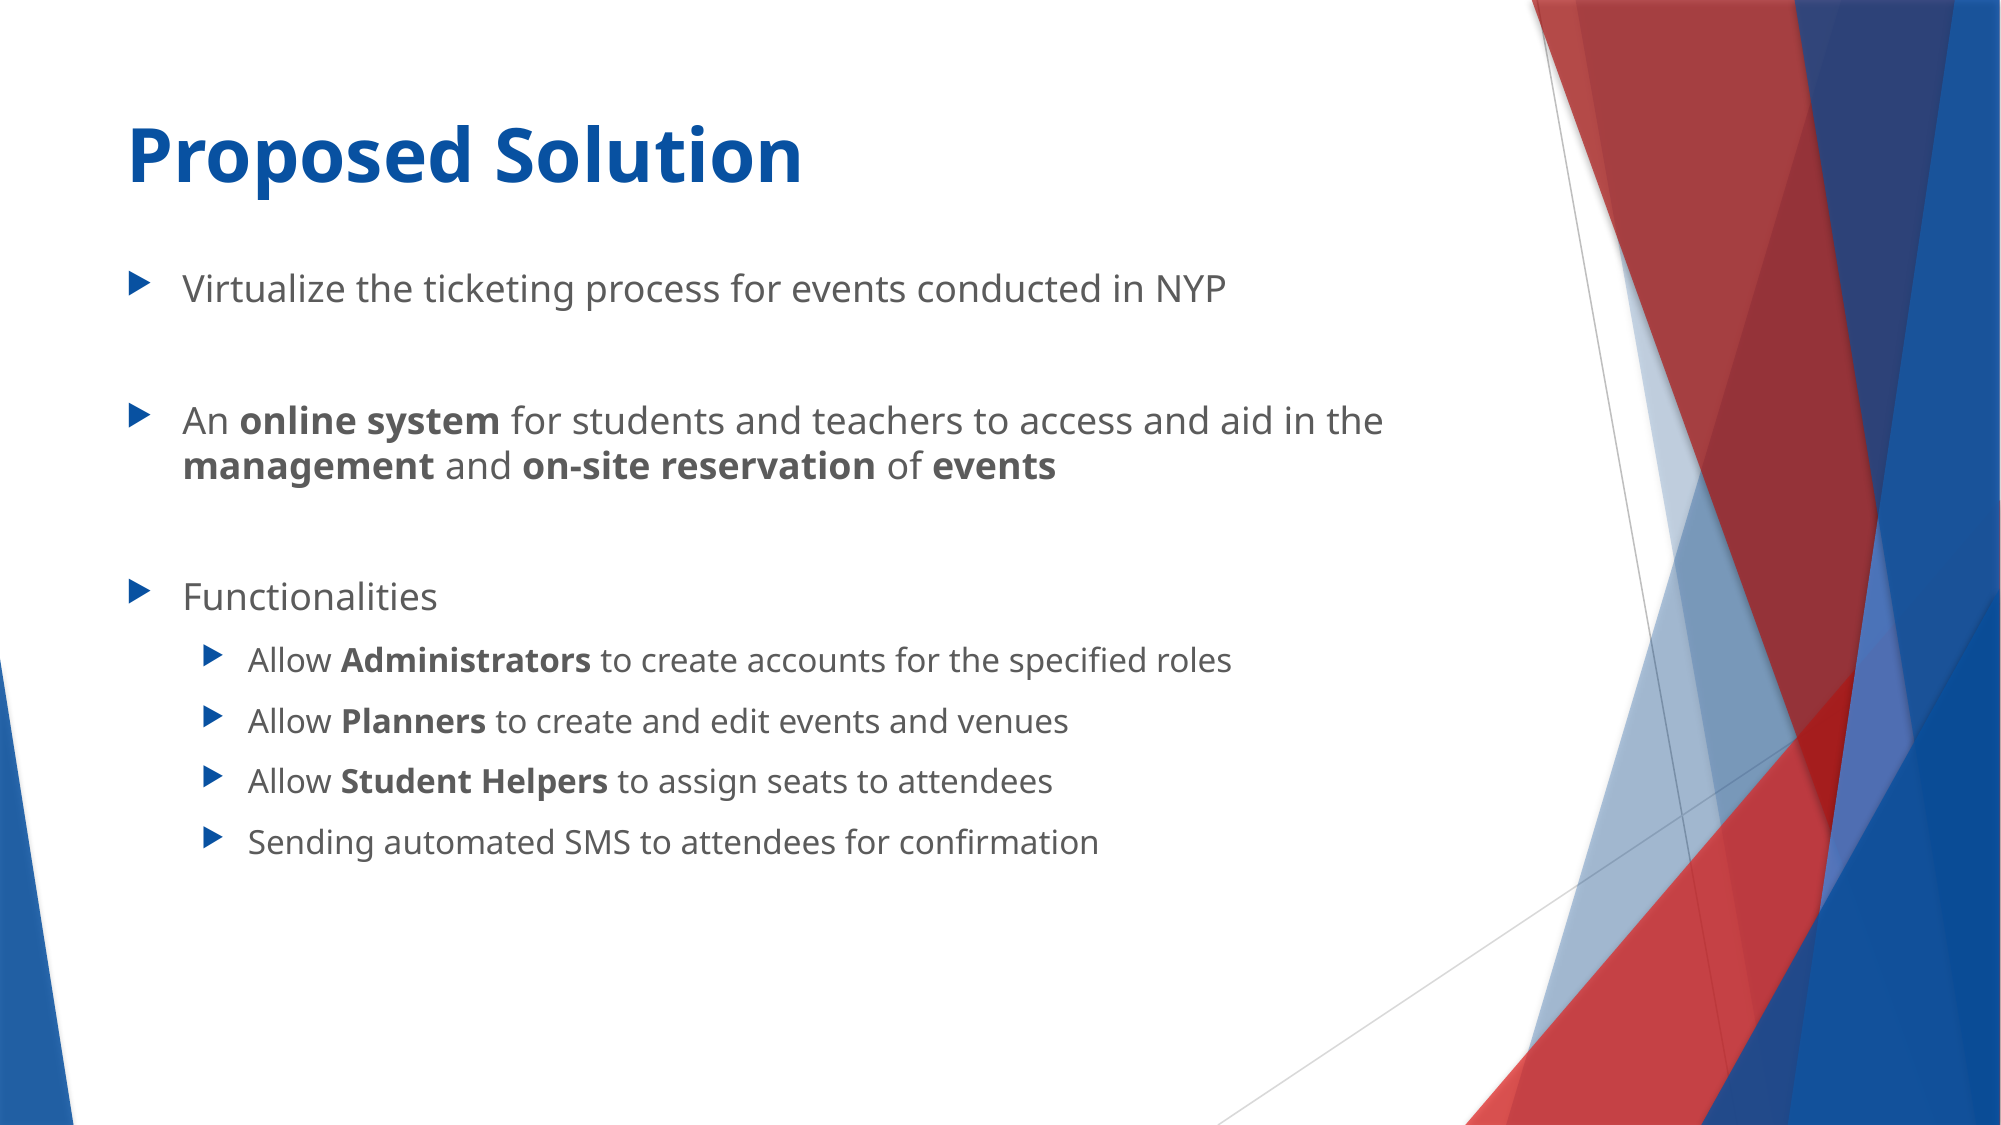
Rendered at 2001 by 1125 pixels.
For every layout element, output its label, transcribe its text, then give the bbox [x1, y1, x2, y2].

title Proposed Solution [111, 99, 1522, 257]
list Virtualize the ticketing process for events conducted in NYP An online system for students and teachers to access and aid in the management and on-site reservation of events Functionalities Allow Administrators to create accounts for the specified roles Allow Planners to create and edit events and venues Allow Student Helpers to assign seats to attendees Sending automated SMS to attendees for confirmation [111, 257, 1522, 895]
